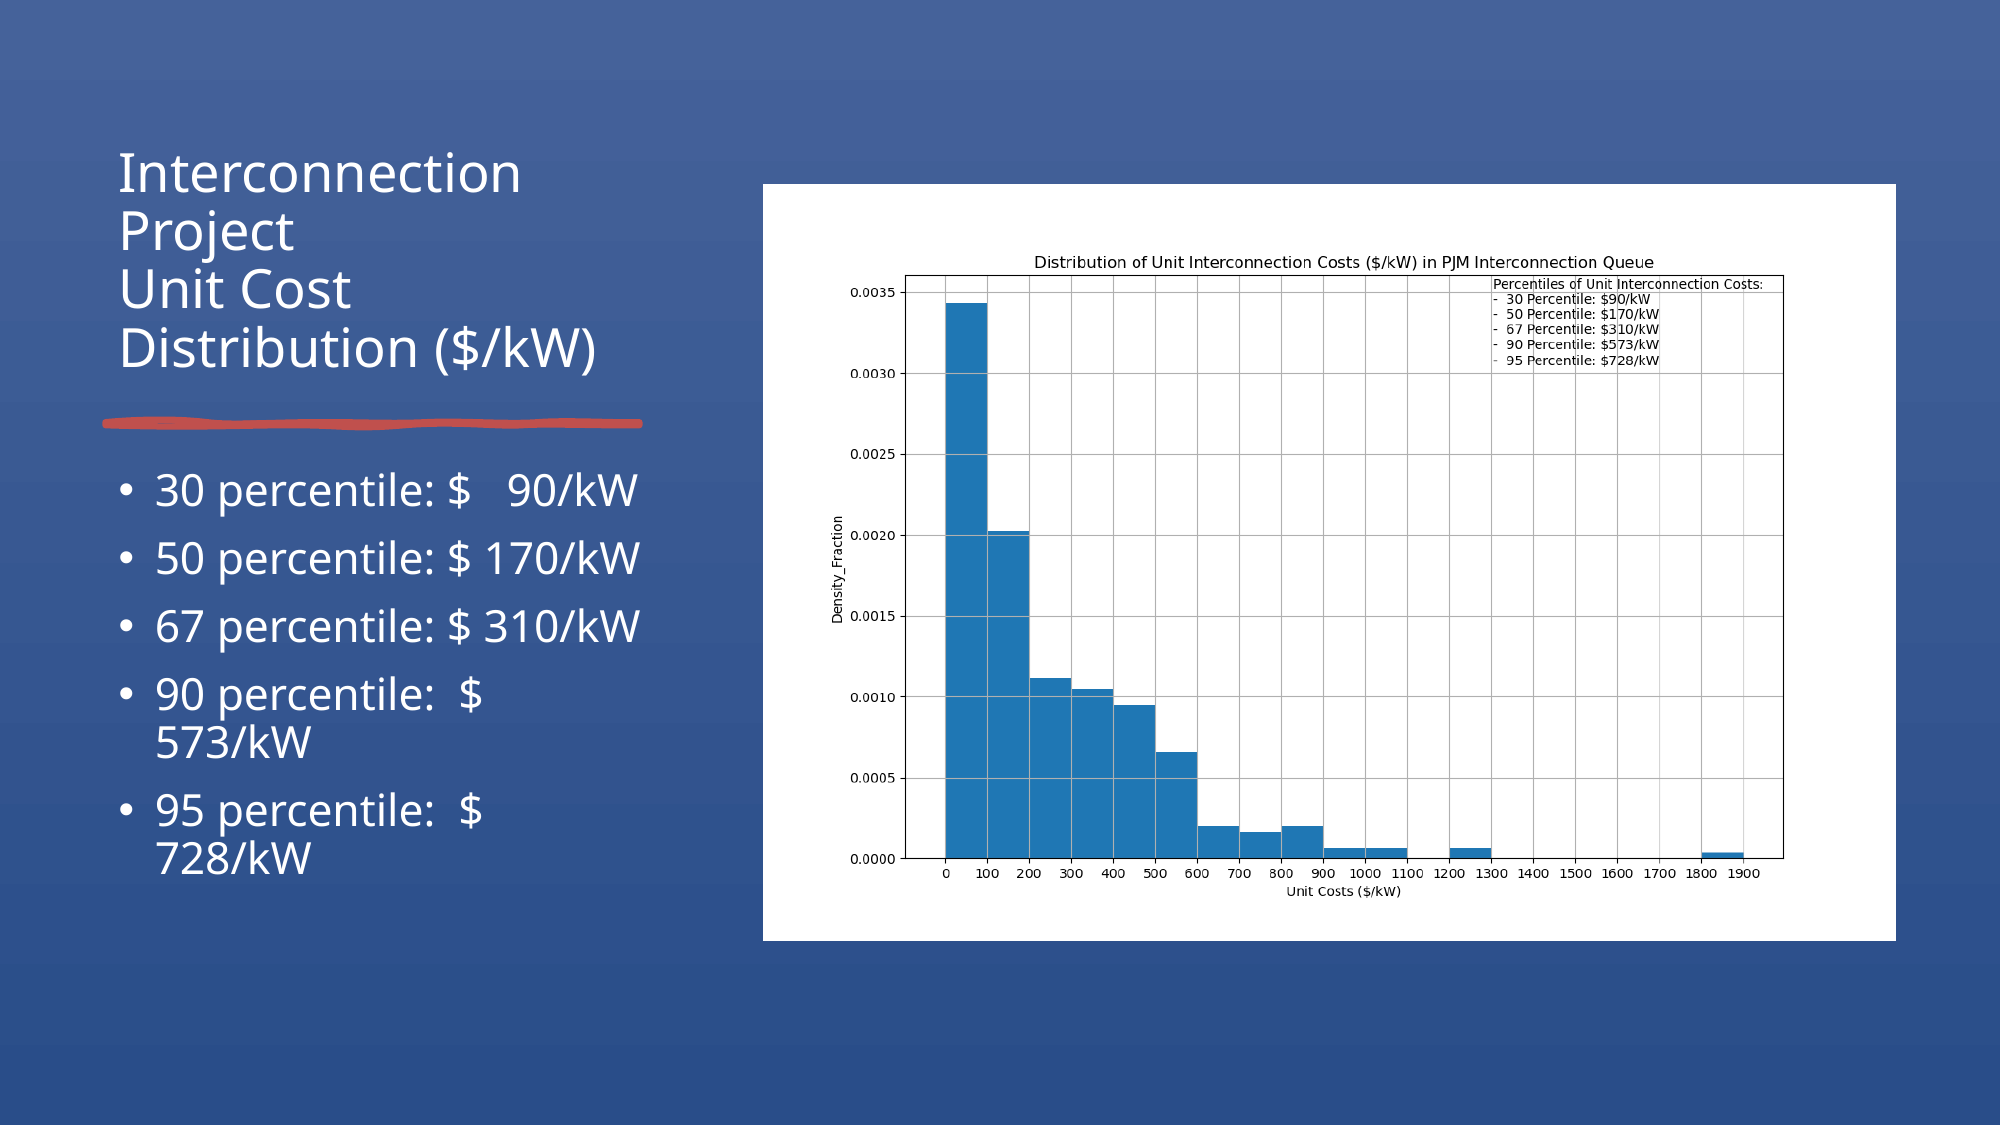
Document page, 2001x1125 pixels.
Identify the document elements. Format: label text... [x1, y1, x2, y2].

text_box [104, 418, 641, 429]
title Interconnection Project Unit Cost Distribution ($/kW) [103, 104, 666, 387]
text_box [0, 0, 2000, 1125]
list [763, 184, 1897, 941]
list 30 percentile: $ 90/kW 50 percentile: $ 170/kW 67 percentile: $ 310/kW 90 percentile: $ 573/kW 95 percentile: $ 728/kW [103, 460, 666, 1020]
